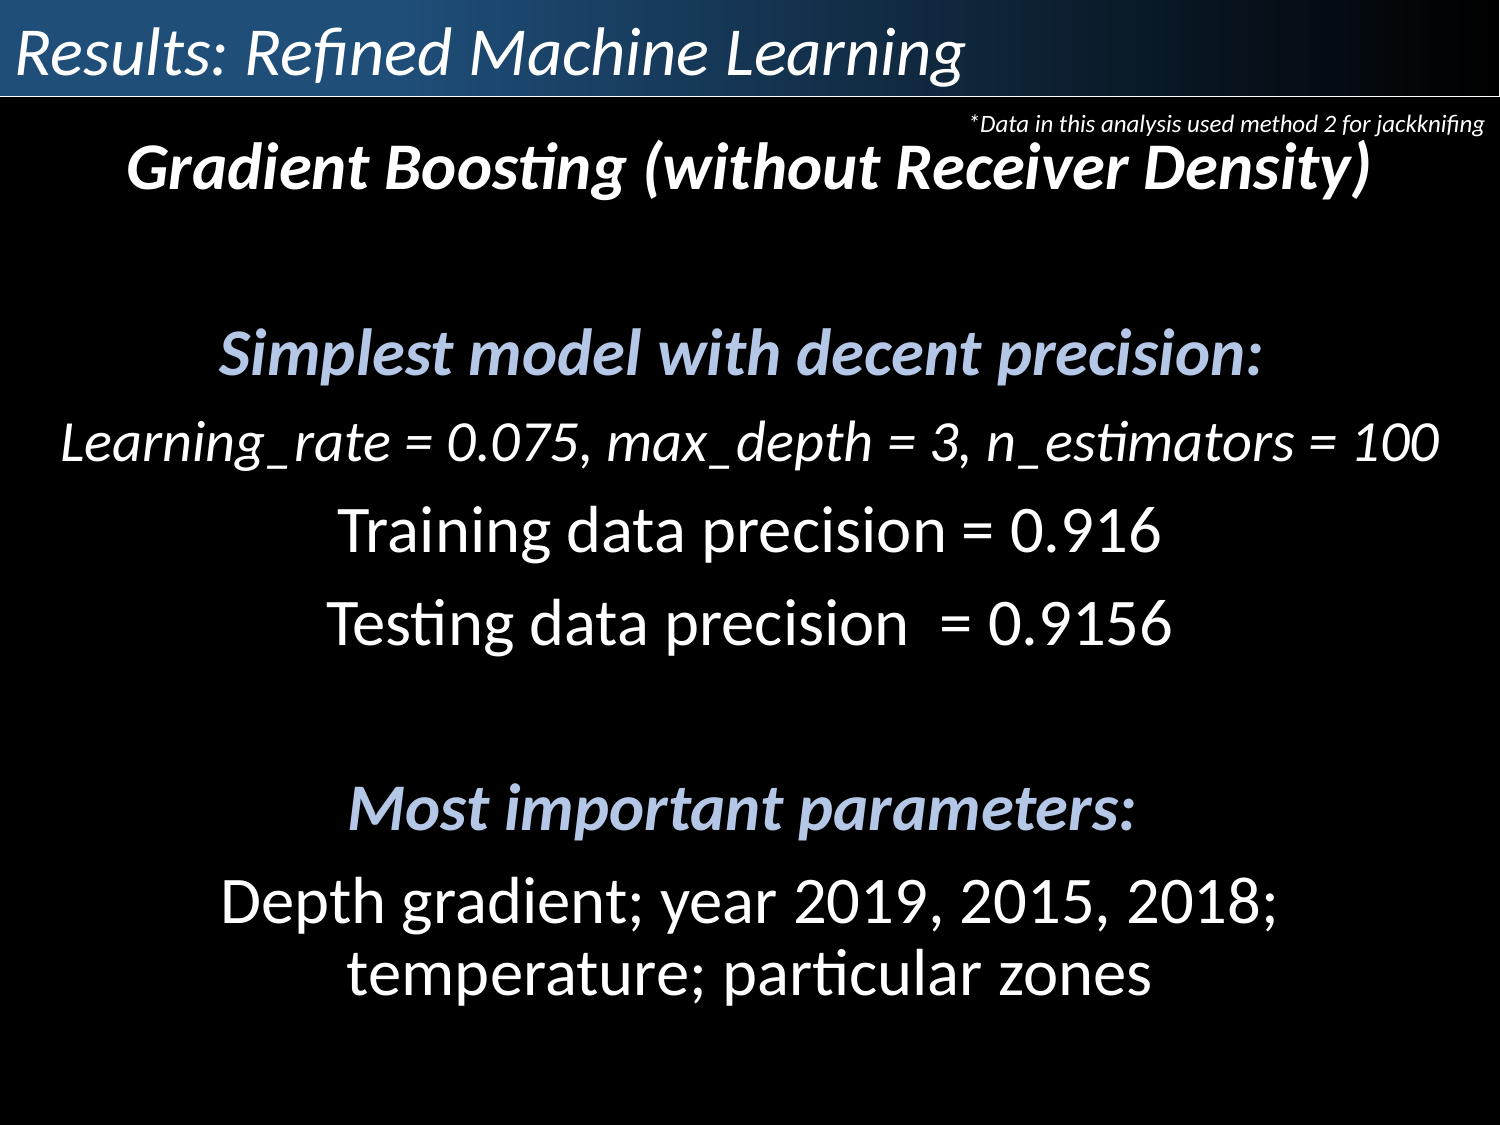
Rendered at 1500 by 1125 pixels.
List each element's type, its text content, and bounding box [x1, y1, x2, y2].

text_box Results: Refined Machine Learning [0, 0, 1500, 97]
text_box *Data in this analysis used method 2 for jackknifing [952, 100, 1500, 145]
text_box Gradient Boosting (without Receiver Density) Simplest model with decent precision: Learning_rate = 0.075, max_depth = 3, n_estimators = 100 Training data precision = 0.916 Testing data precision = 0.9156 Most important parameters: Depth gradient; year 2019, 2015, 2018; temperature; particular zones [35, 125, 1465, 1093]
